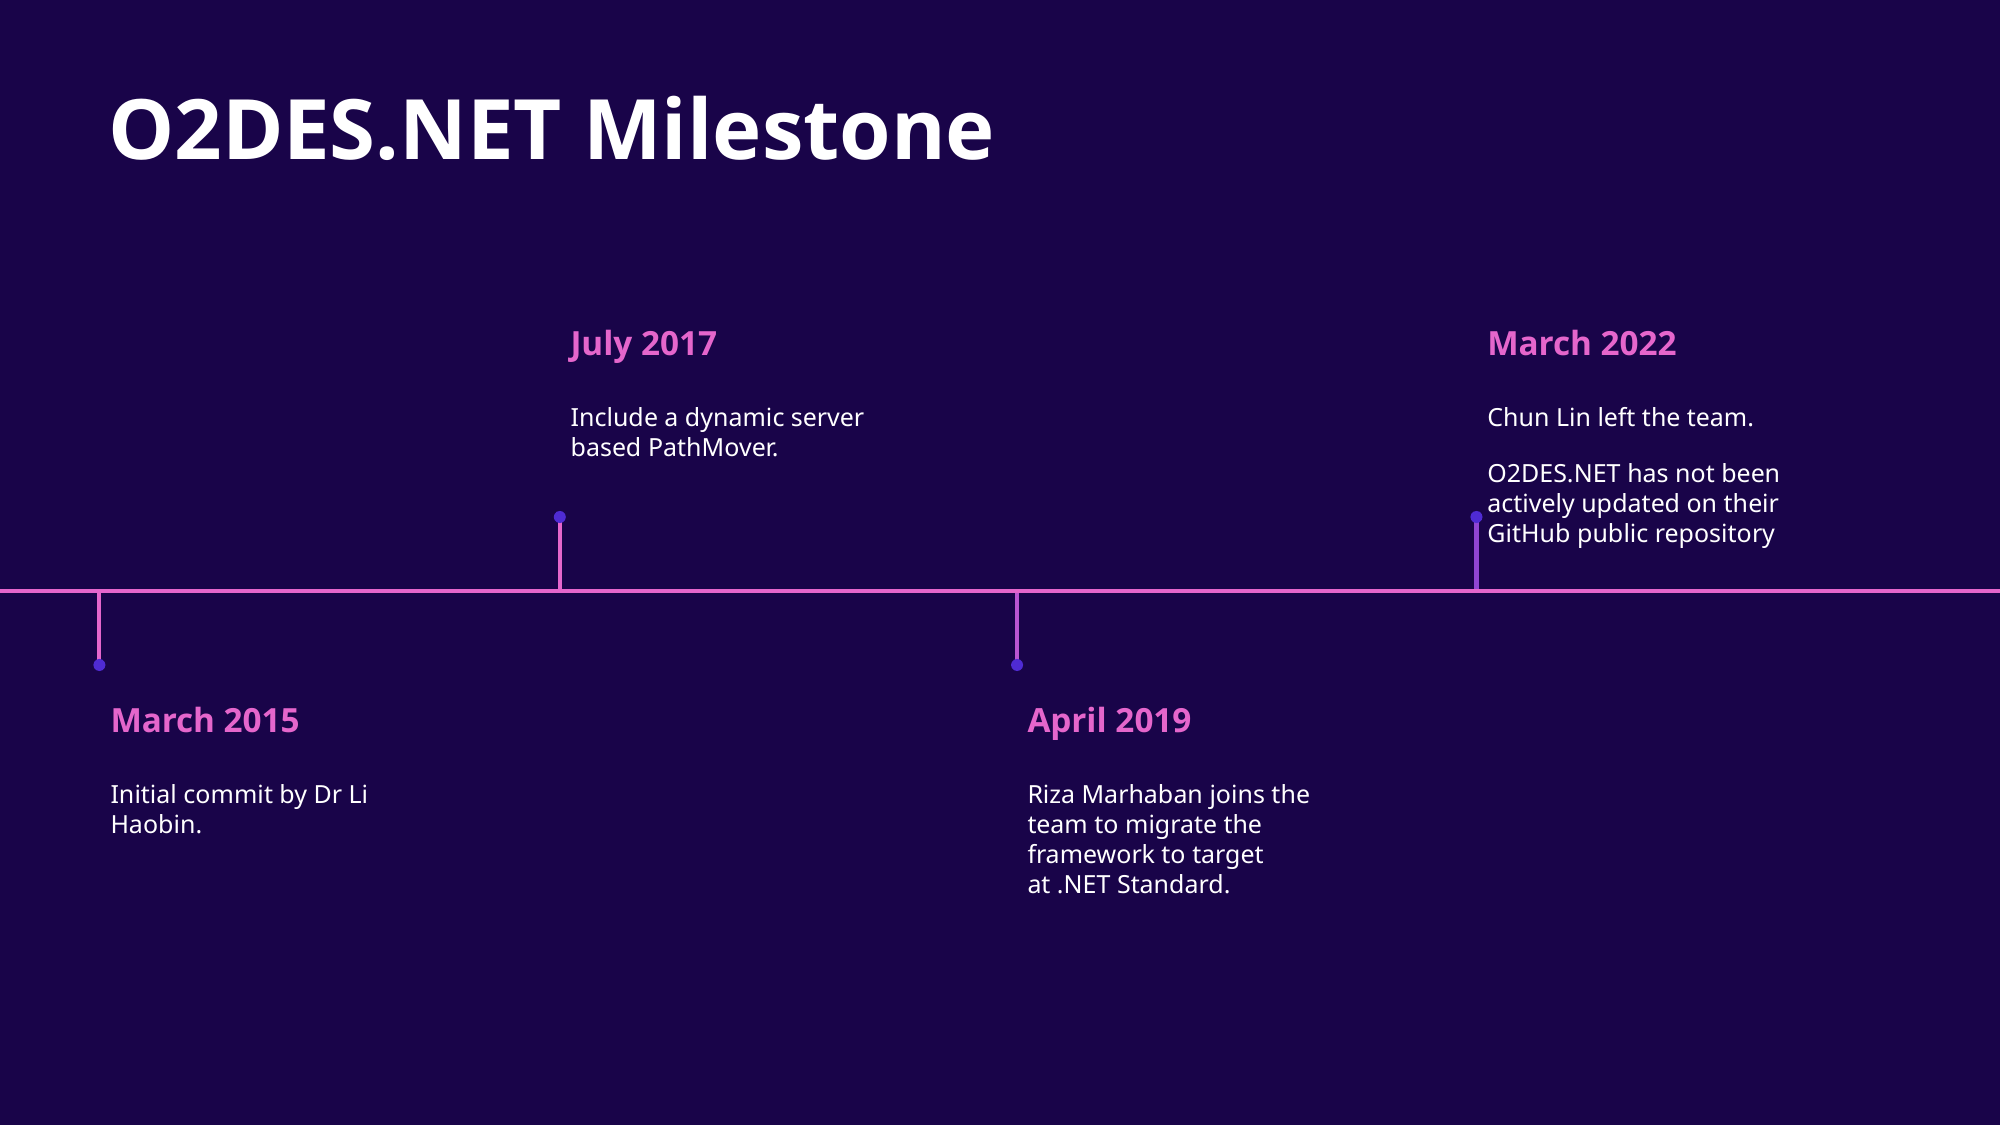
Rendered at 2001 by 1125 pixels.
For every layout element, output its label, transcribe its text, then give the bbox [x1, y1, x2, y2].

text_box April 2019 [1012, 691, 1338, 732]
text_box [1010, 658, 1024, 672]
text_box [1469, 510, 1484, 524]
text_box Include a dynamic server based PathMover. [555, 394, 899, 470]
text_box Riza Marhaban joins the team to migrate the framework to target at .NET Standard. [1012, 770, 1352, 906]
text_box Chun Lin left the team. O2DES.NET has not been actively updated on their GitHub public repository [1472, 394, 1816, 555]
text_box [553, 510, 567, 524]
text_box Initial commit by Dr Li Haobin. [95, 770, 435, 846]
text_box March 2015 [95, 691, 421, 732]
text_box [92, 658, 107, 672]
text_box July 2017 [555, 314, 881, 356]
text_box O2DES.NET Milestone [93, 69, 1908, 161]
text_box March 2022 [1472, 314, 1798, 356]
